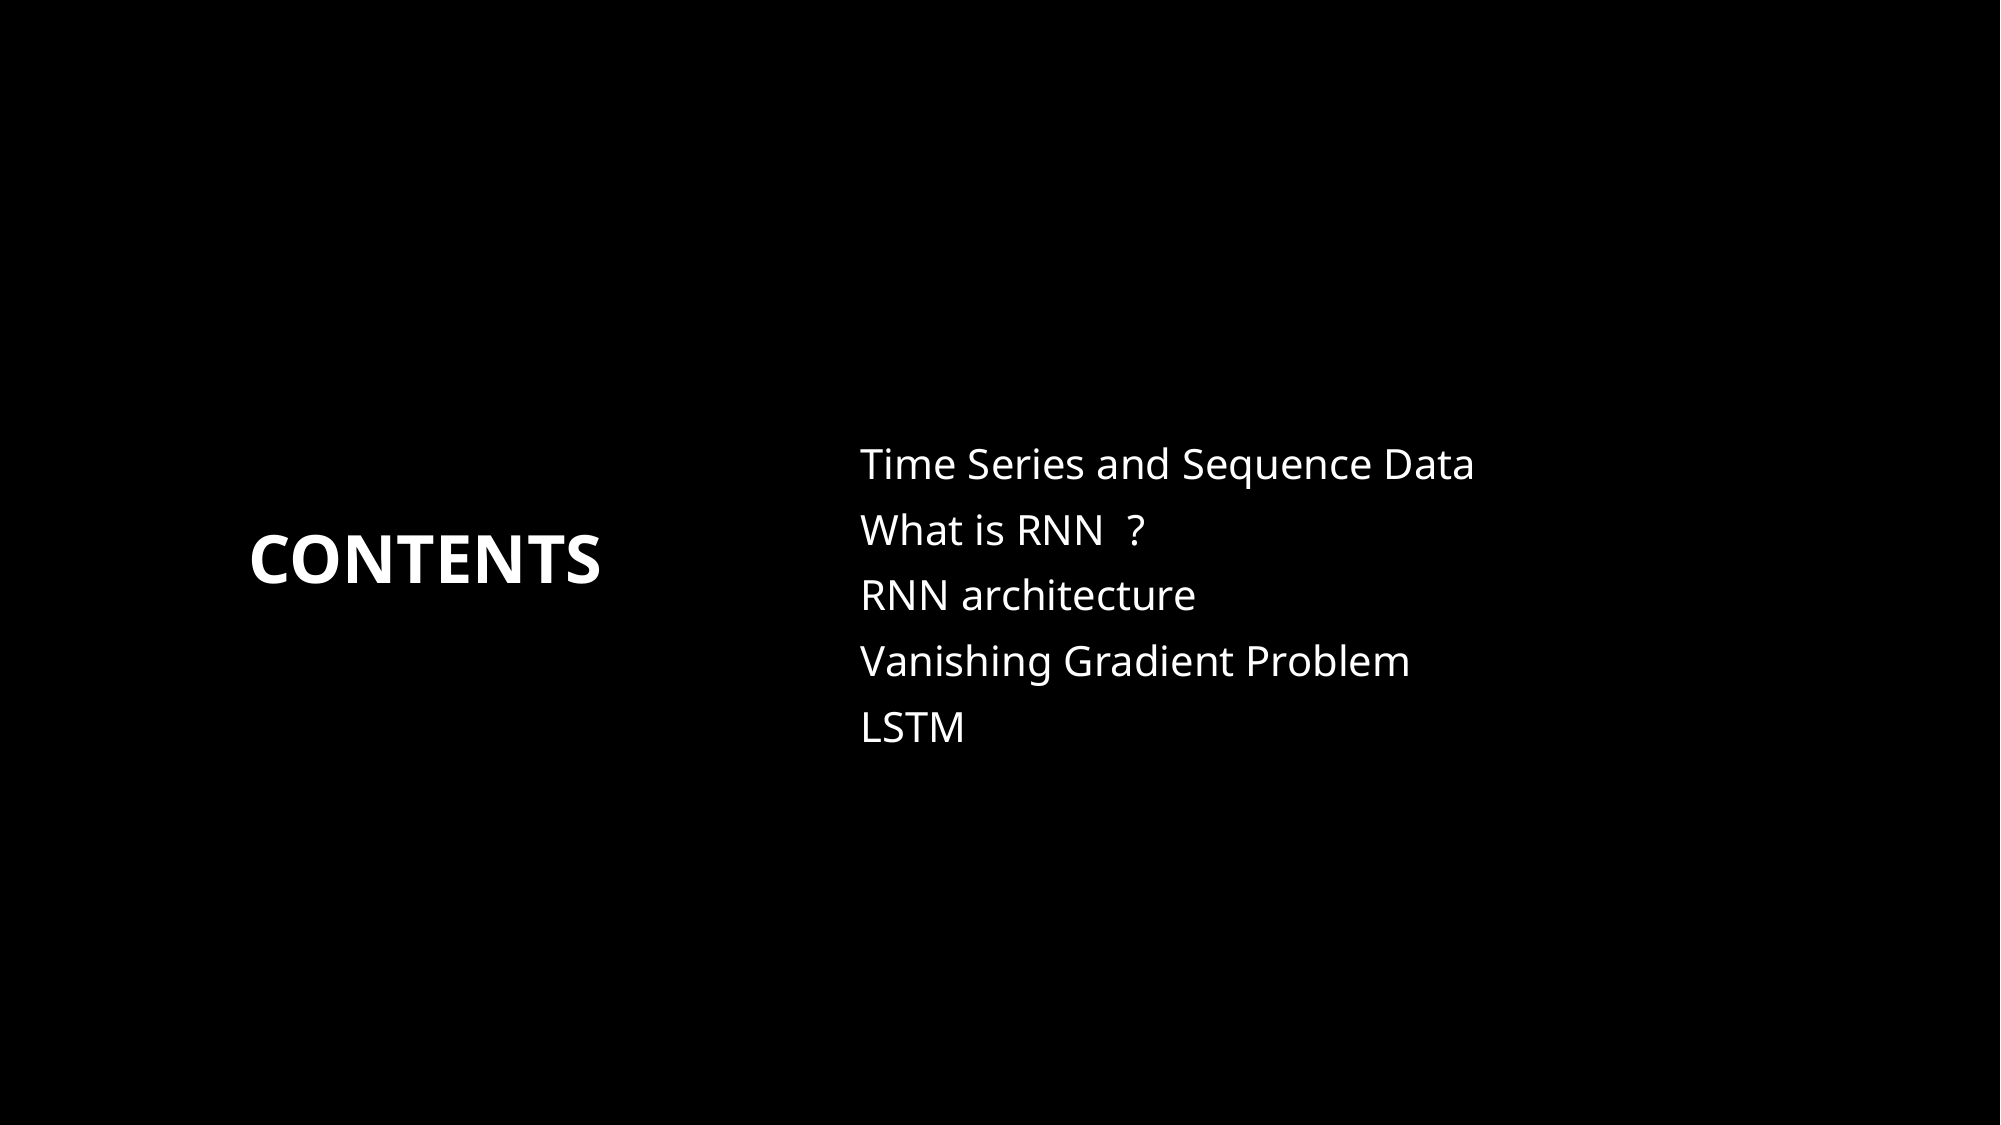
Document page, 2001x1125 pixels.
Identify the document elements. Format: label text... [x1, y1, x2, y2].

list Time Series and Sequence Data What is RNN ? RNN architecture Vanishing Gradient Problem LSTM [845, 182, 1848, 942]
title Contents [157, 182, 694, 942]
